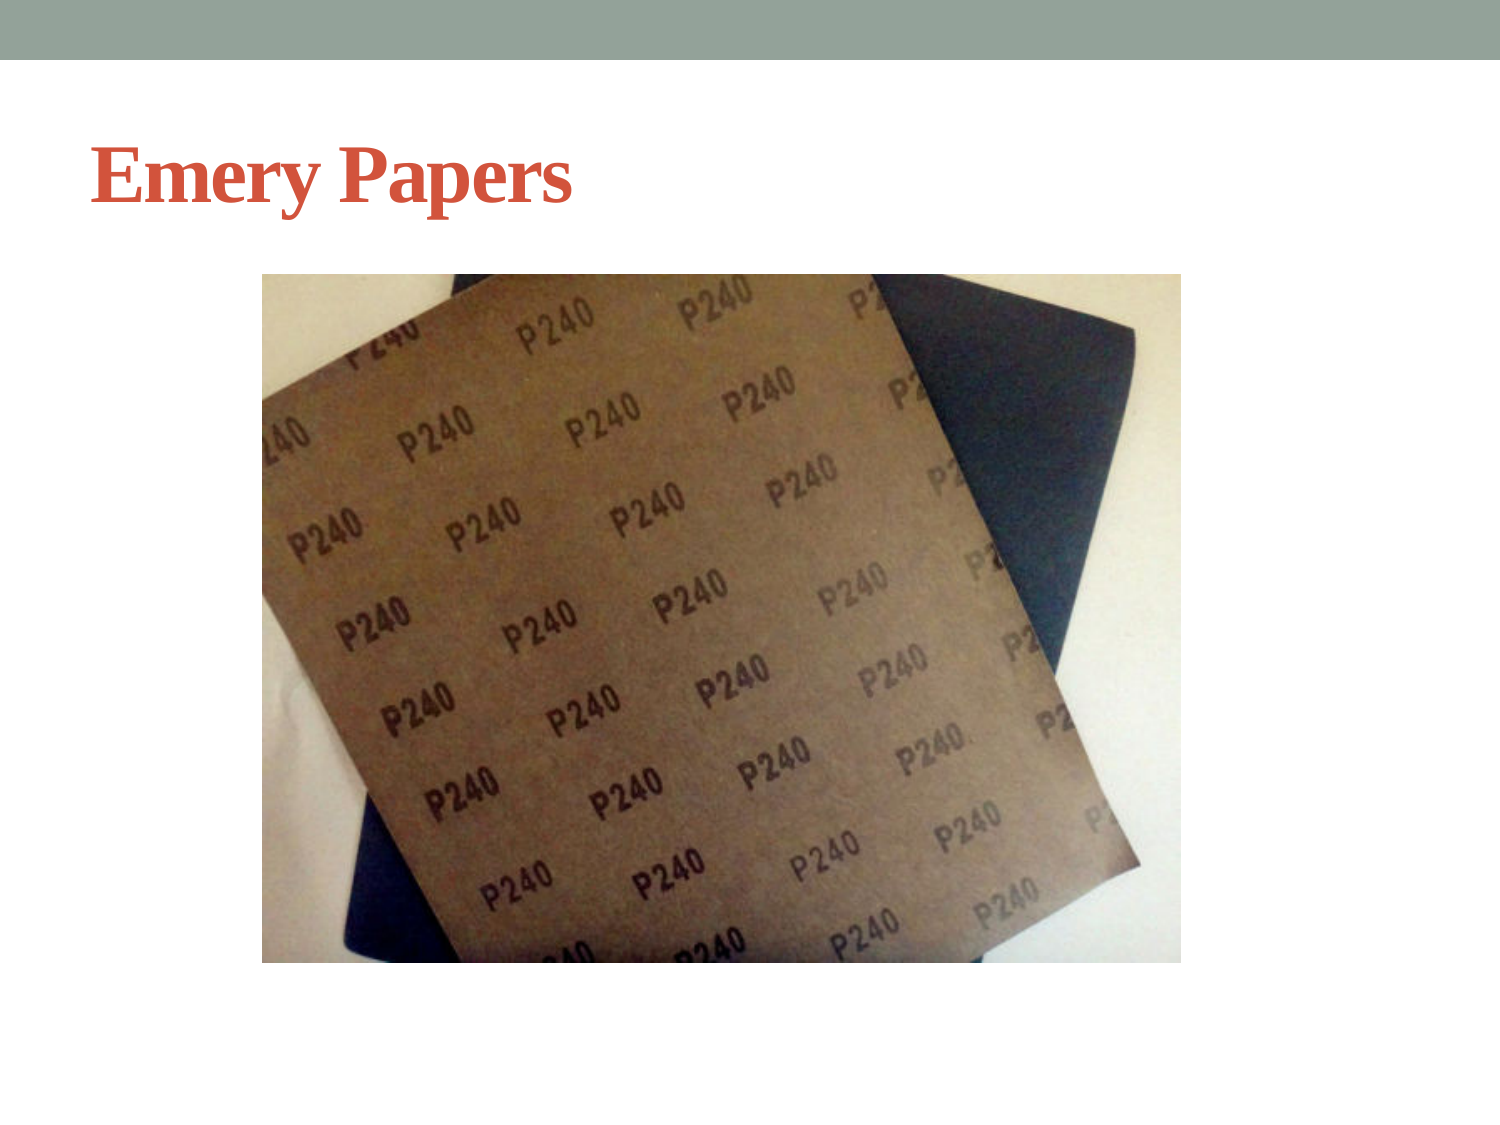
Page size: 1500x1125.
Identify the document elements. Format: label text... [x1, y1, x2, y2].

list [262, 274, 1181, 963]
title Emery Papers [75, 87, 1425, 250]
